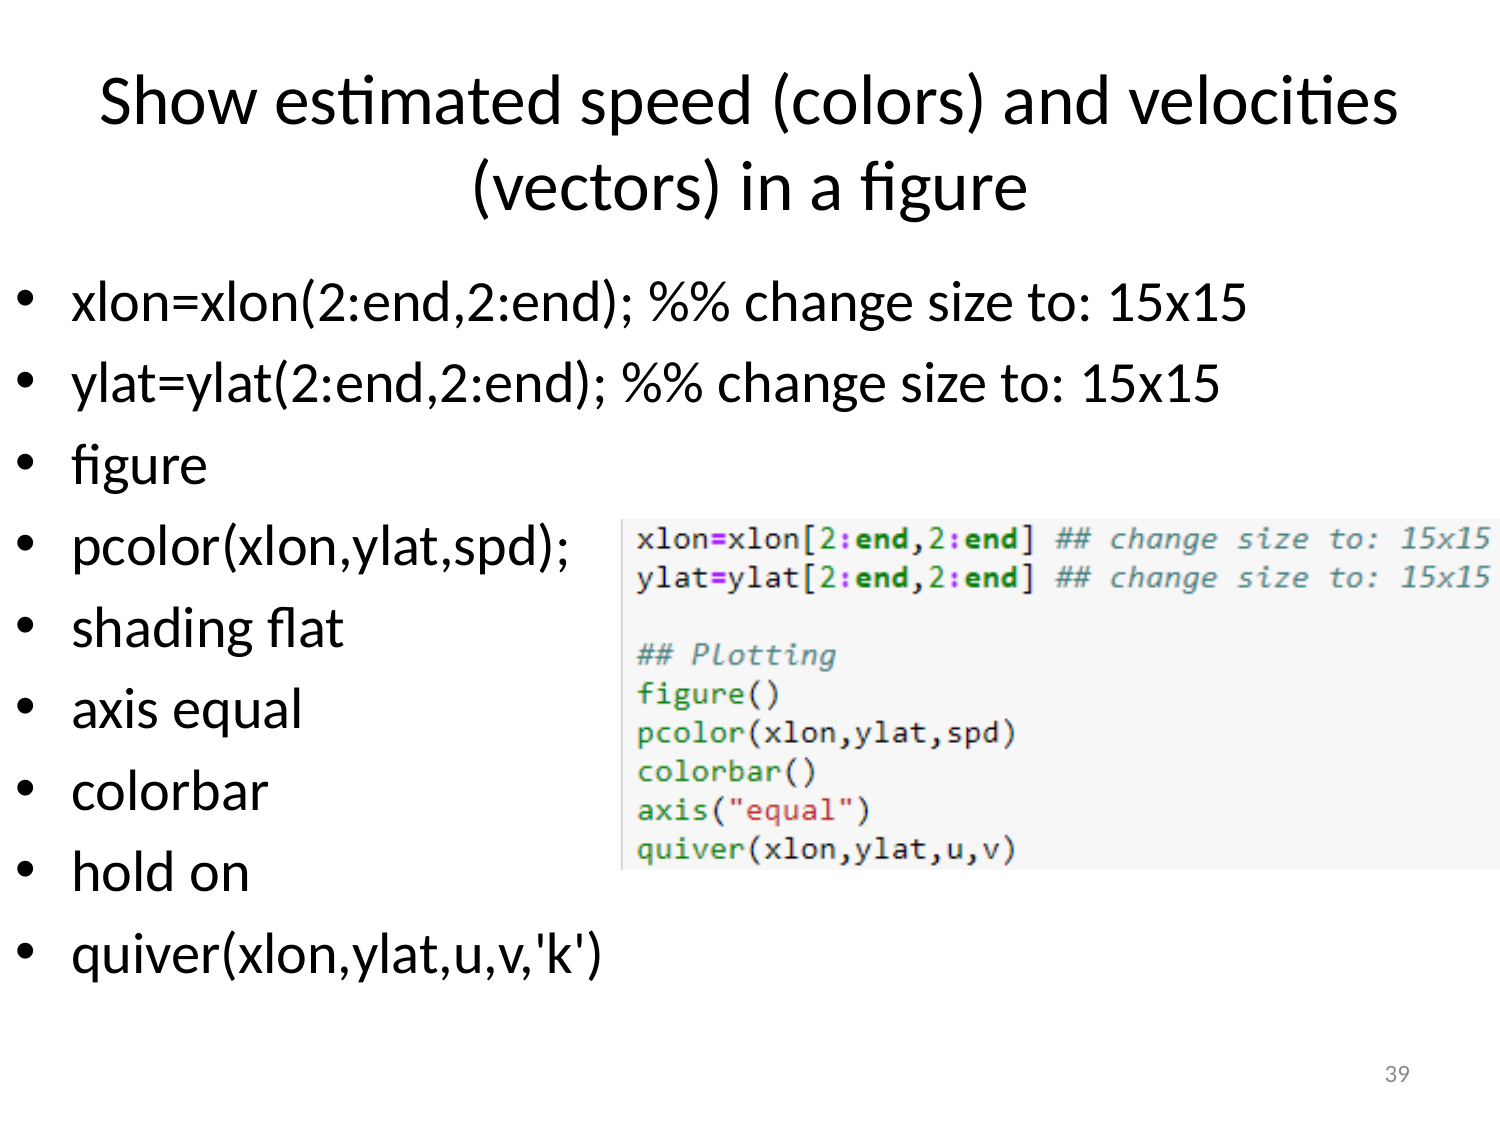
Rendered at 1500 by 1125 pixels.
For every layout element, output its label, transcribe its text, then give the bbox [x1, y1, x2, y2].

list xlon=xlon(2:end,2:end); %% change size to: 15x15 ylat=ylat(2:end,2:end); %% change size to: 15x15 figure pcolor(xlon,ylat,spd); shading flat axis equal colorbar hold on quiver(xlon,ylat,u,v,'k') [0, 255, 1425, 998]
picture [620, 519, 1500, 871]
slide_number 39 [1074, 1042, 1425, 1103]
title Show estimated speed (colors) and velocities (vectors) in a figure [75, 45, 1425, 233]
